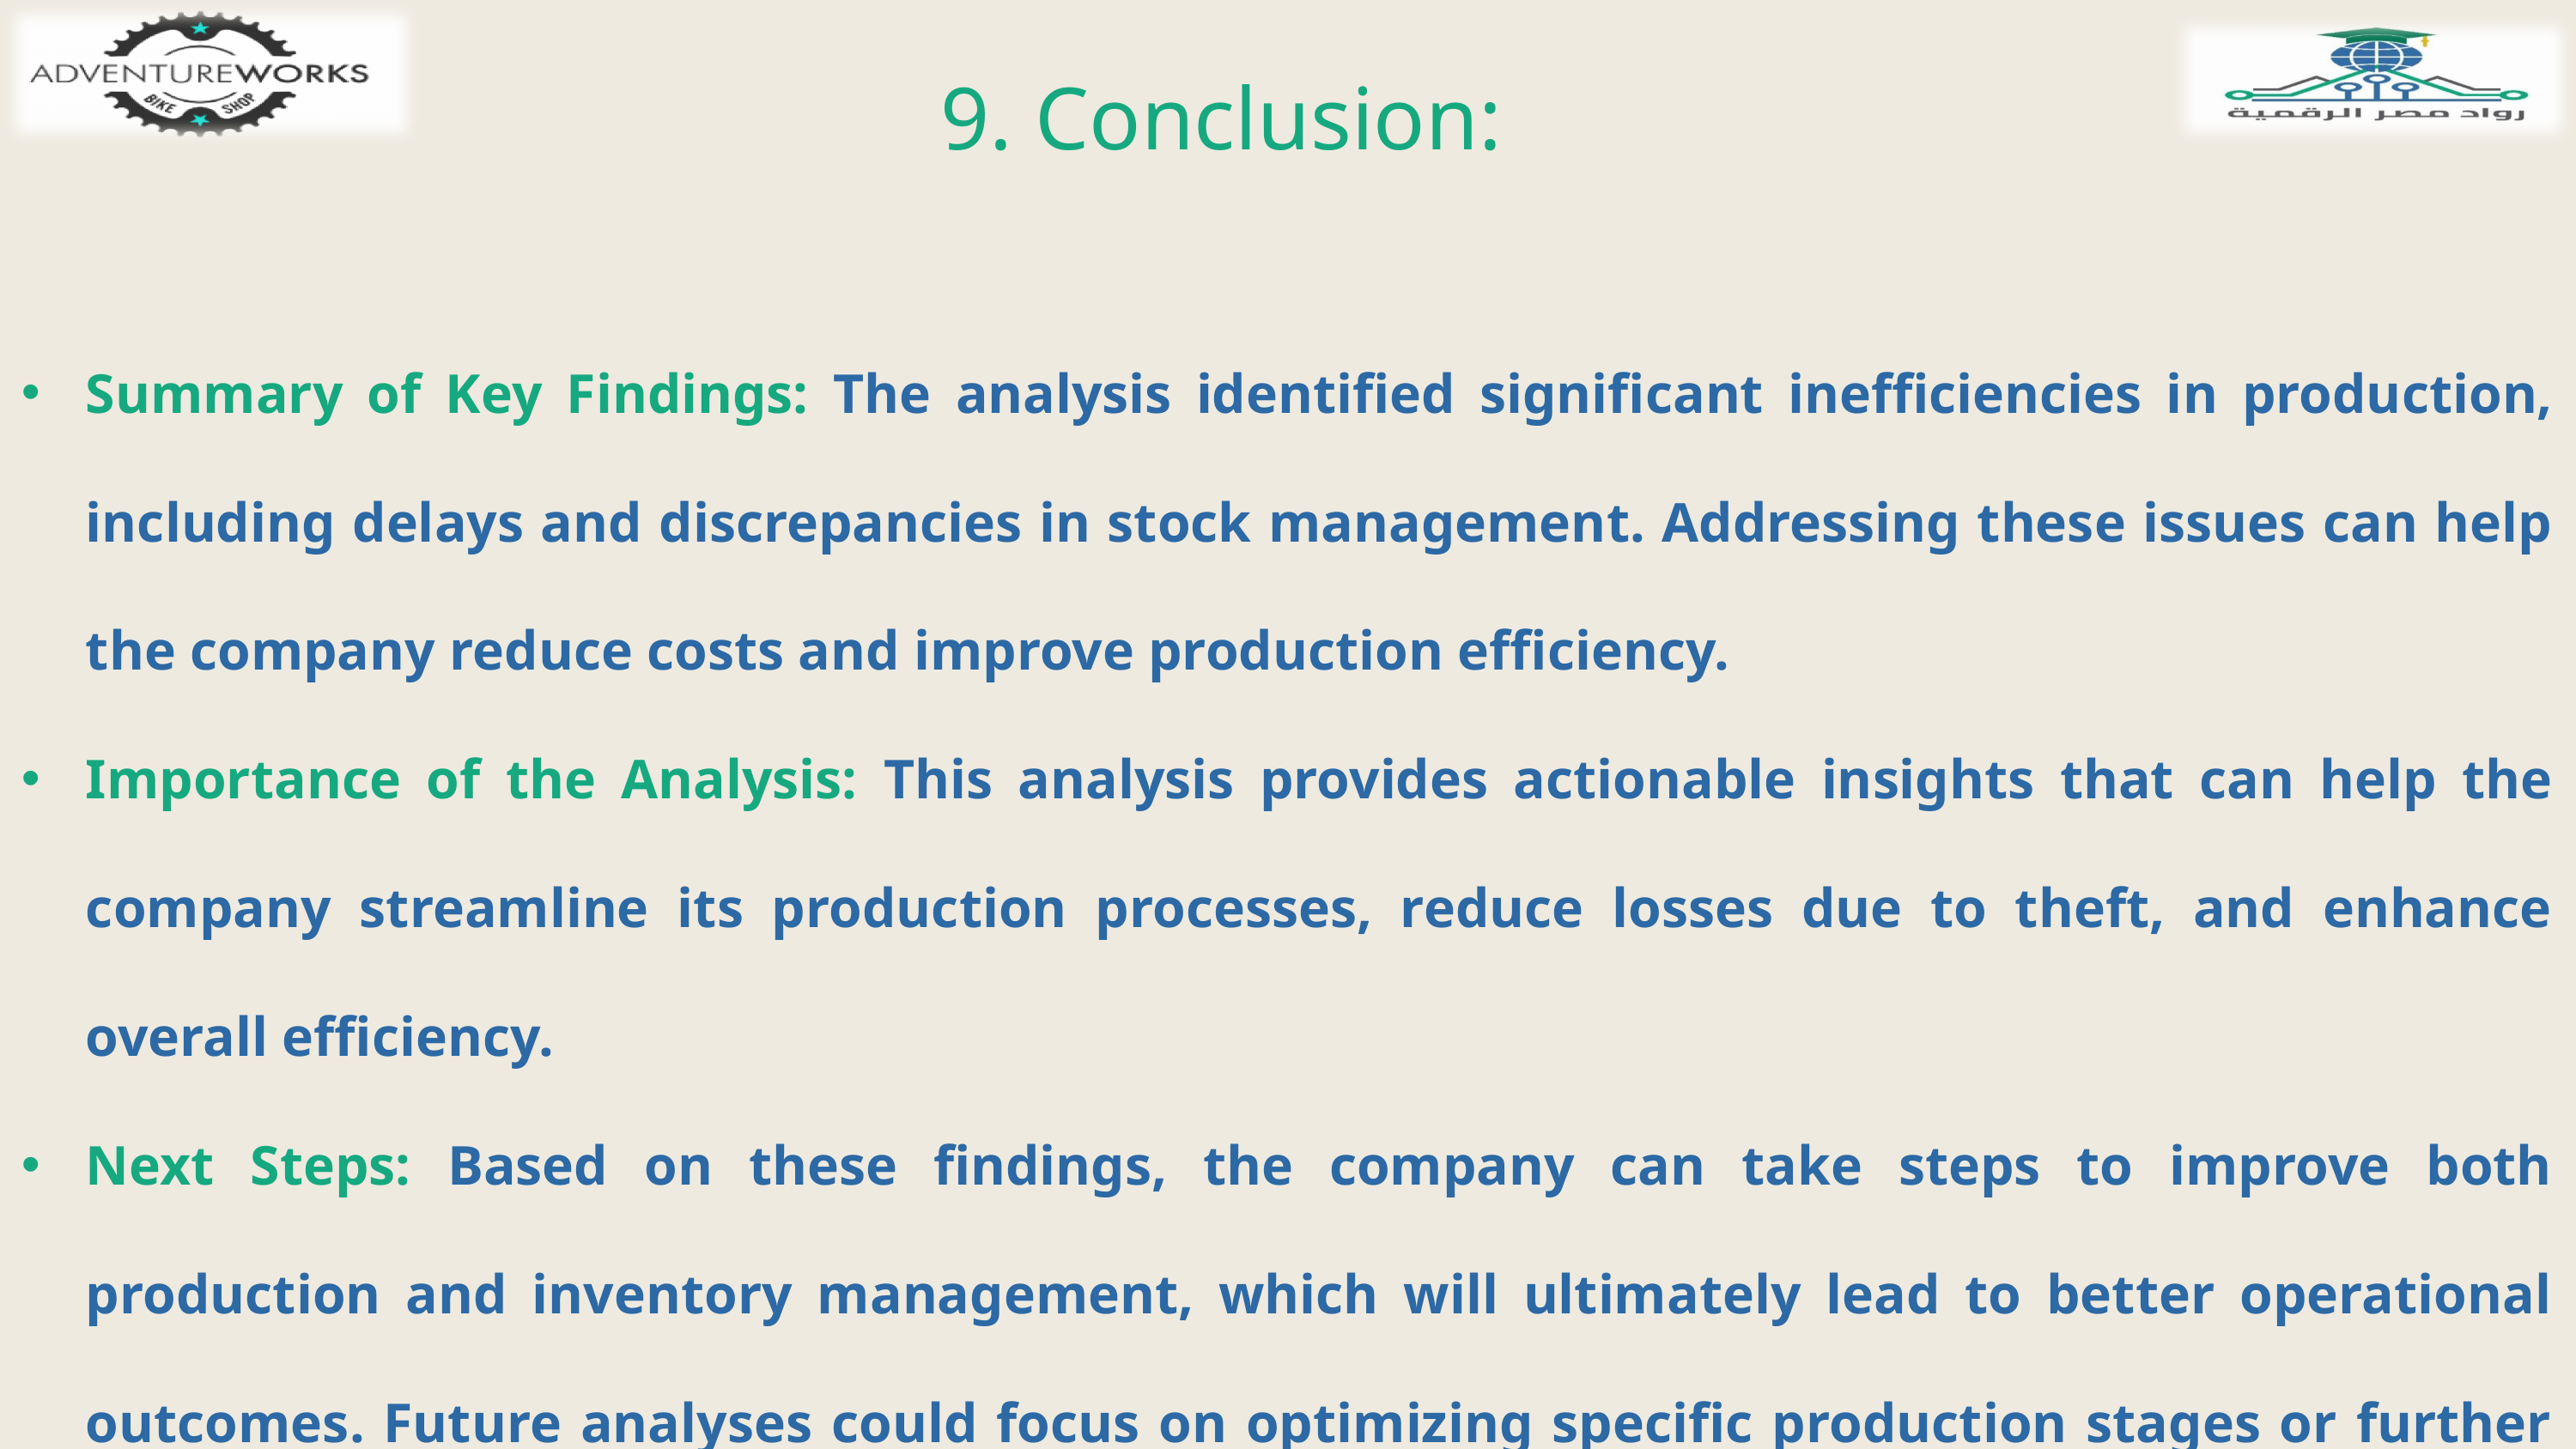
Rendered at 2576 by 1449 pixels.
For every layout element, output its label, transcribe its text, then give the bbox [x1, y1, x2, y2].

picture [2169, 12, 2576, 148]
picture [0, 0, 422, 148]
text_box Summary of Key Findings: The analysis identified significant inefficiencies in production, including delays and discrepancies in stock management. Addressing these issues can help the company reduce costs and improve production efficiency. Importance of the Analysis: This analysis provides actionable insights that can help the company streamline its production processes, reduce losses due to theft, and enhance overall efficiency. Next Steps: Based on these findings, the company can take steps to improve both production and inventory management, which will ultimately lead to better operational outcomes. Future analyses could focus on optimizing specific production stages or further investigating purchasing discrepancies. [21, 294, 2555, 1449]
text_box 9. Conclusion: [940, 6, 1649, 167]
